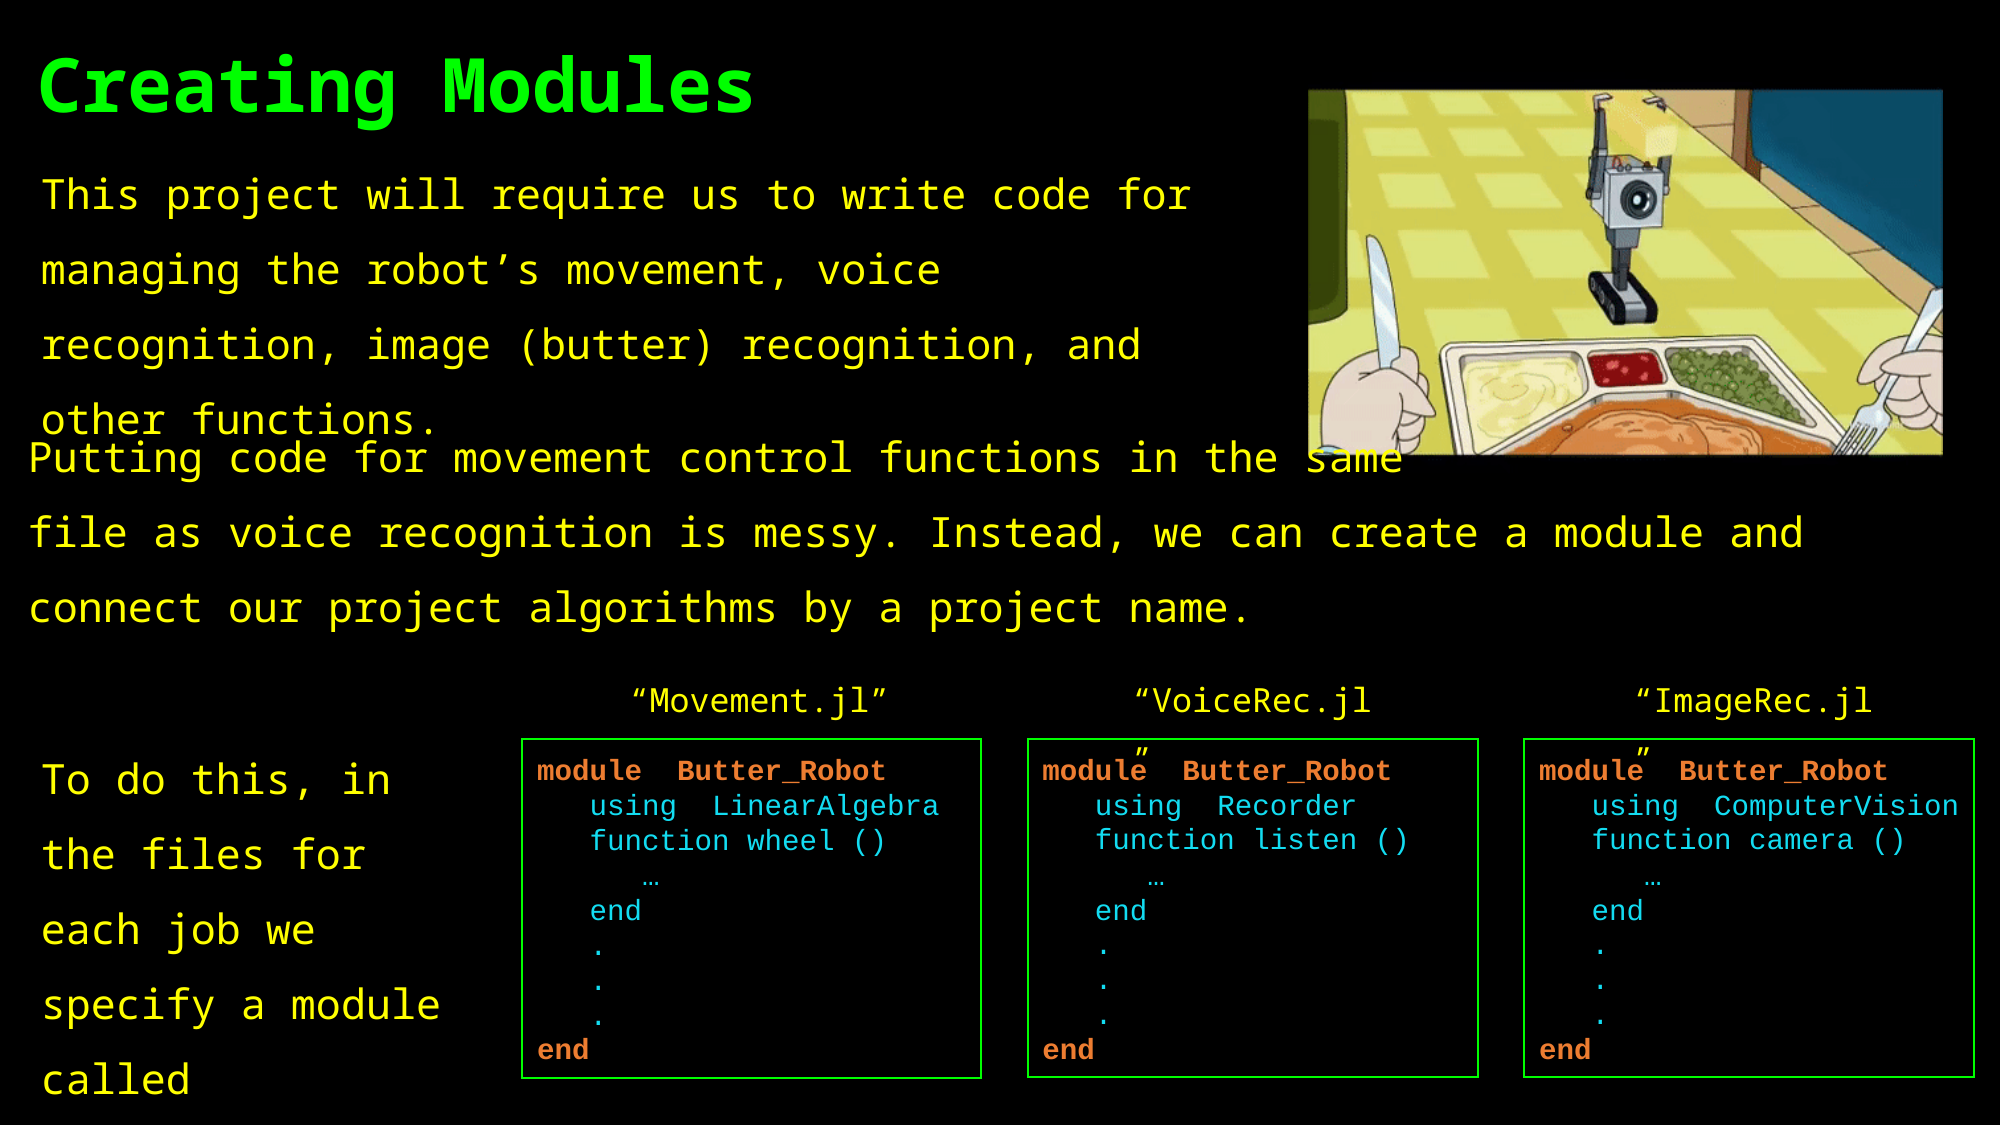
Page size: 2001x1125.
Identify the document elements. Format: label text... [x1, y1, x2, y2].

text_box “VoiceRec.jl” [1117, 651, 1388, 738]
text_box Putting code for movement control functions in the same file as voice recognition is messy. Instead, we can create a module and connect our project algorithms by a project name. [13, 398, 1987, 639]
text_box module Butter_Robot using Recorder function listen () … end . . . end [1027, 738, 1479, 1078]
text_box To do this, in the files for each job we specify a module called “Butter_Robot” [26, 720, 477, 1125]
text_box Creating Modules [0, 29, 815, 135]
picture [1308, 29, 1943, 517]
text_box This project will require us to write code for managing the robot’s movement, voice recognition, image (butter) recognition, and other functions. [26, 135, 1228, 398]
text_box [522, 651, 981, 1078]
text_box module Butter_Robot using ComputerVision function camera () … end . . . end [1523, 738, 1975, 1078]
text_box “ImageRec.jl” [1618, 651, 1889, 738]
